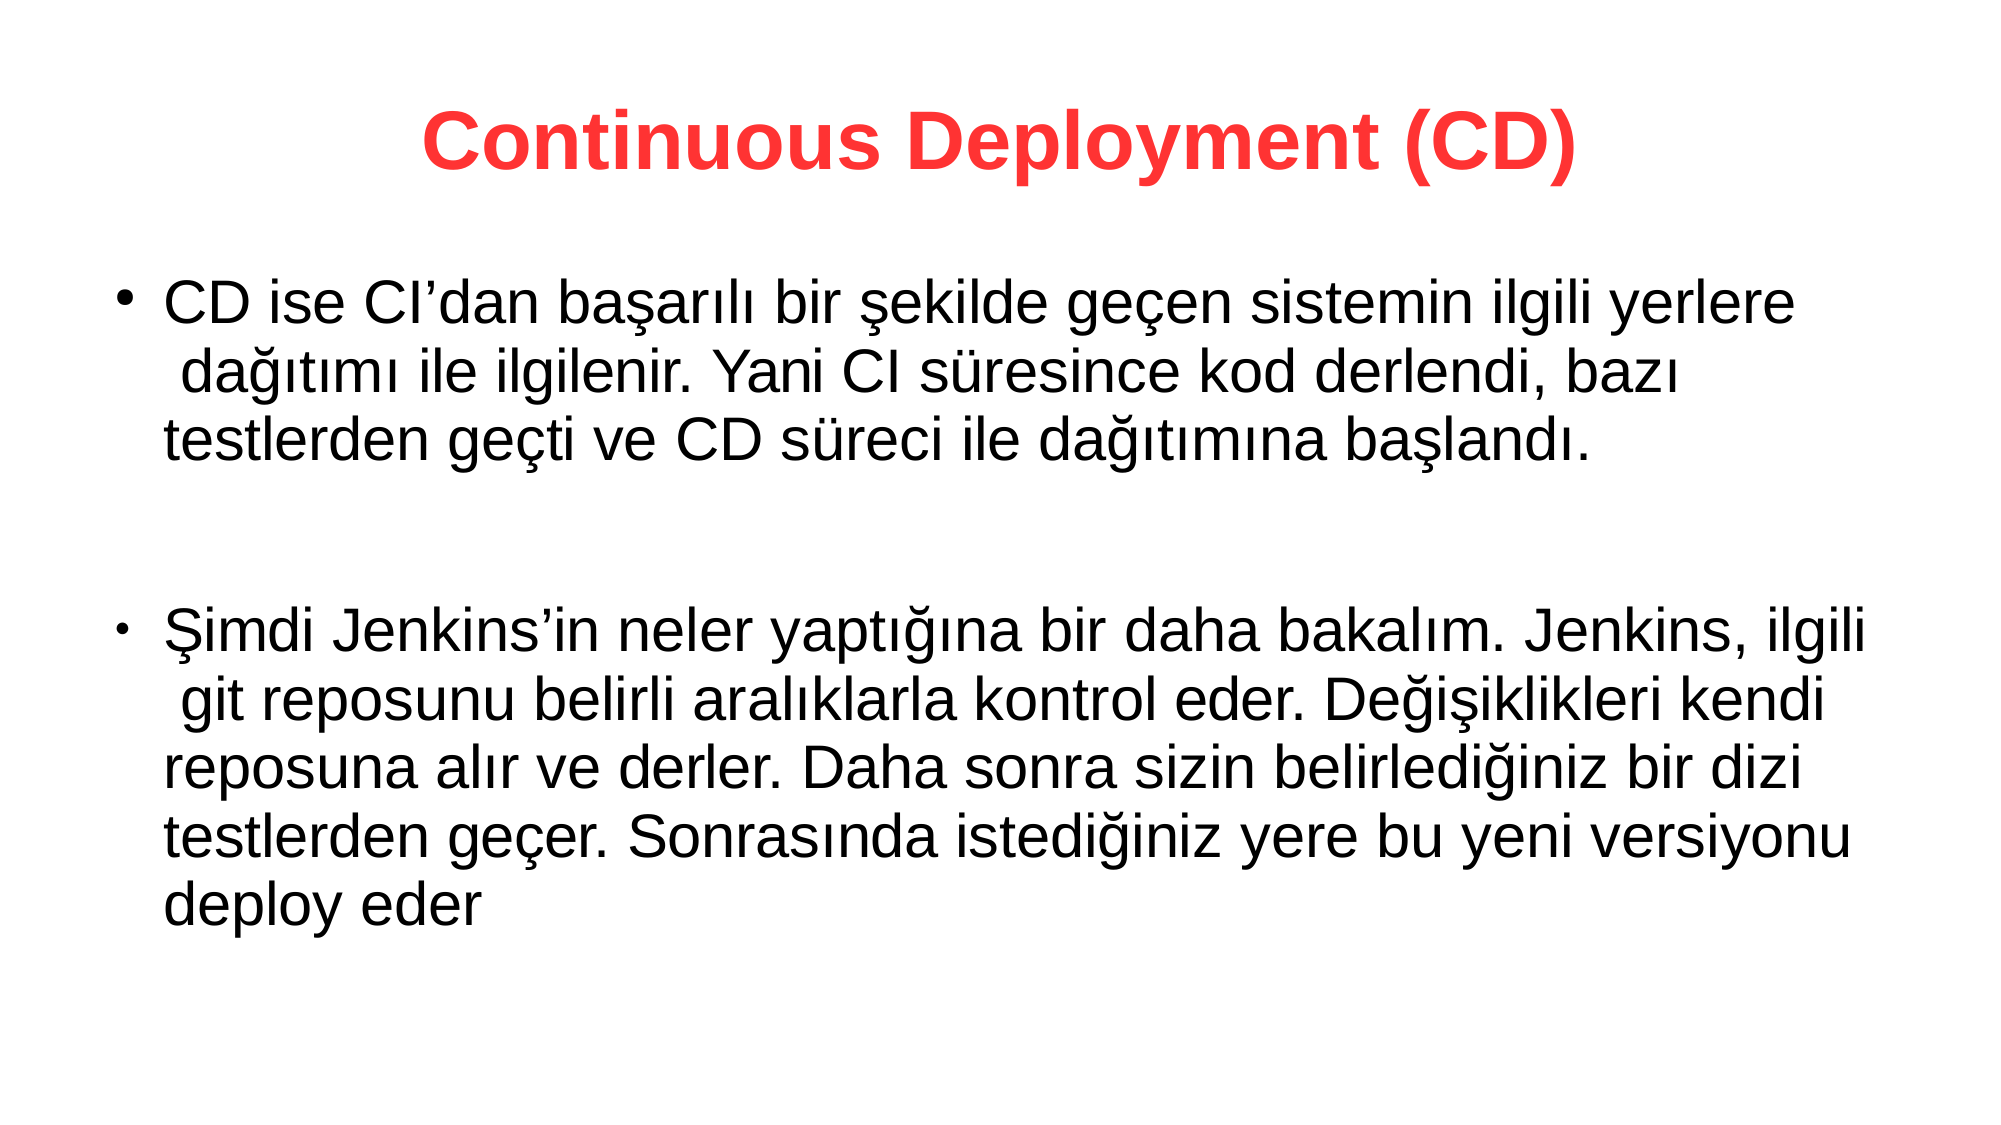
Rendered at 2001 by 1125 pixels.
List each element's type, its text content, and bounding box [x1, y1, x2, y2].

title Continuous Deployment (CD) [419, 84, 1581, 259]
text_box CD ise CI’dan başarılı bir şekilde geçen sistemin ilgili yerlere dağıtımı ile ilgilenir. Yani CI süresince kod derlendi, bazı testlerden geçti ve CD süreci ile dağıtımına başlandı. Şimdi Jenkins’in neler yaptığına bir daha bakalım. Jenkins, ilgili git reposunu belirli aralıklarla kontrol eder. Değişiklikleri kendi reposuna alır ve derler. Daha sonra sizin belirlediğiniz bir dizi testlerden geçer. Sonrasında istediğiniz yere bu yeni versiyonu deploy eder [112, 259, 1877, 938]
